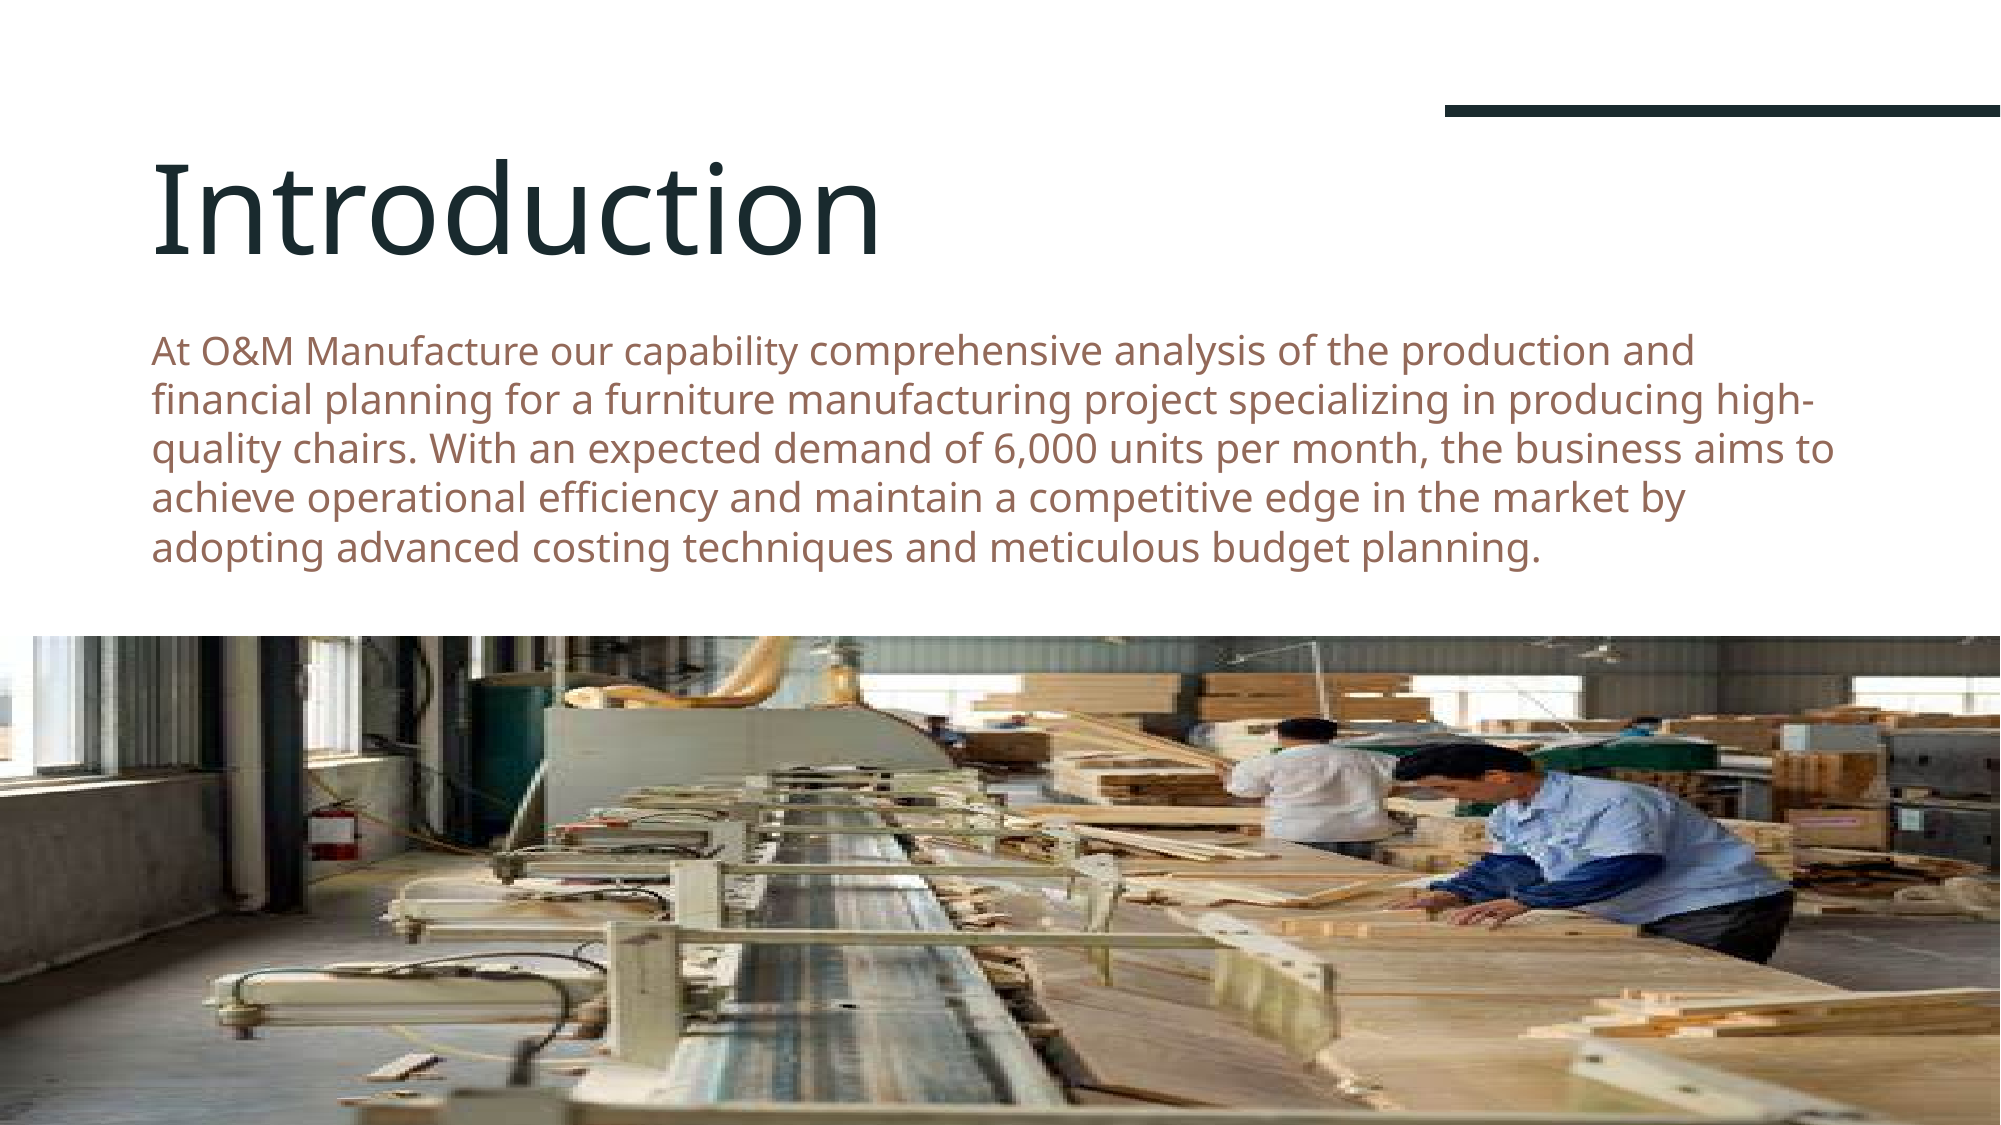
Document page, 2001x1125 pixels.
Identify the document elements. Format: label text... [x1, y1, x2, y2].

title Introduction [136, 111, 1862, 316]
picture [0, 636, 2000, 1125]
list At O&M Manufacture our capability comprehensive analysis of the production and financial planning for a furniture manufacturing project specializing in producing high-quality chairs. With an expected demand of 6,000 units per month, the business aims to achieve operational efficiency and maintain a competitive edge in the market by adopting advanced costing techniques and meticulous budget planning. [136, 316, 1862, 587]
